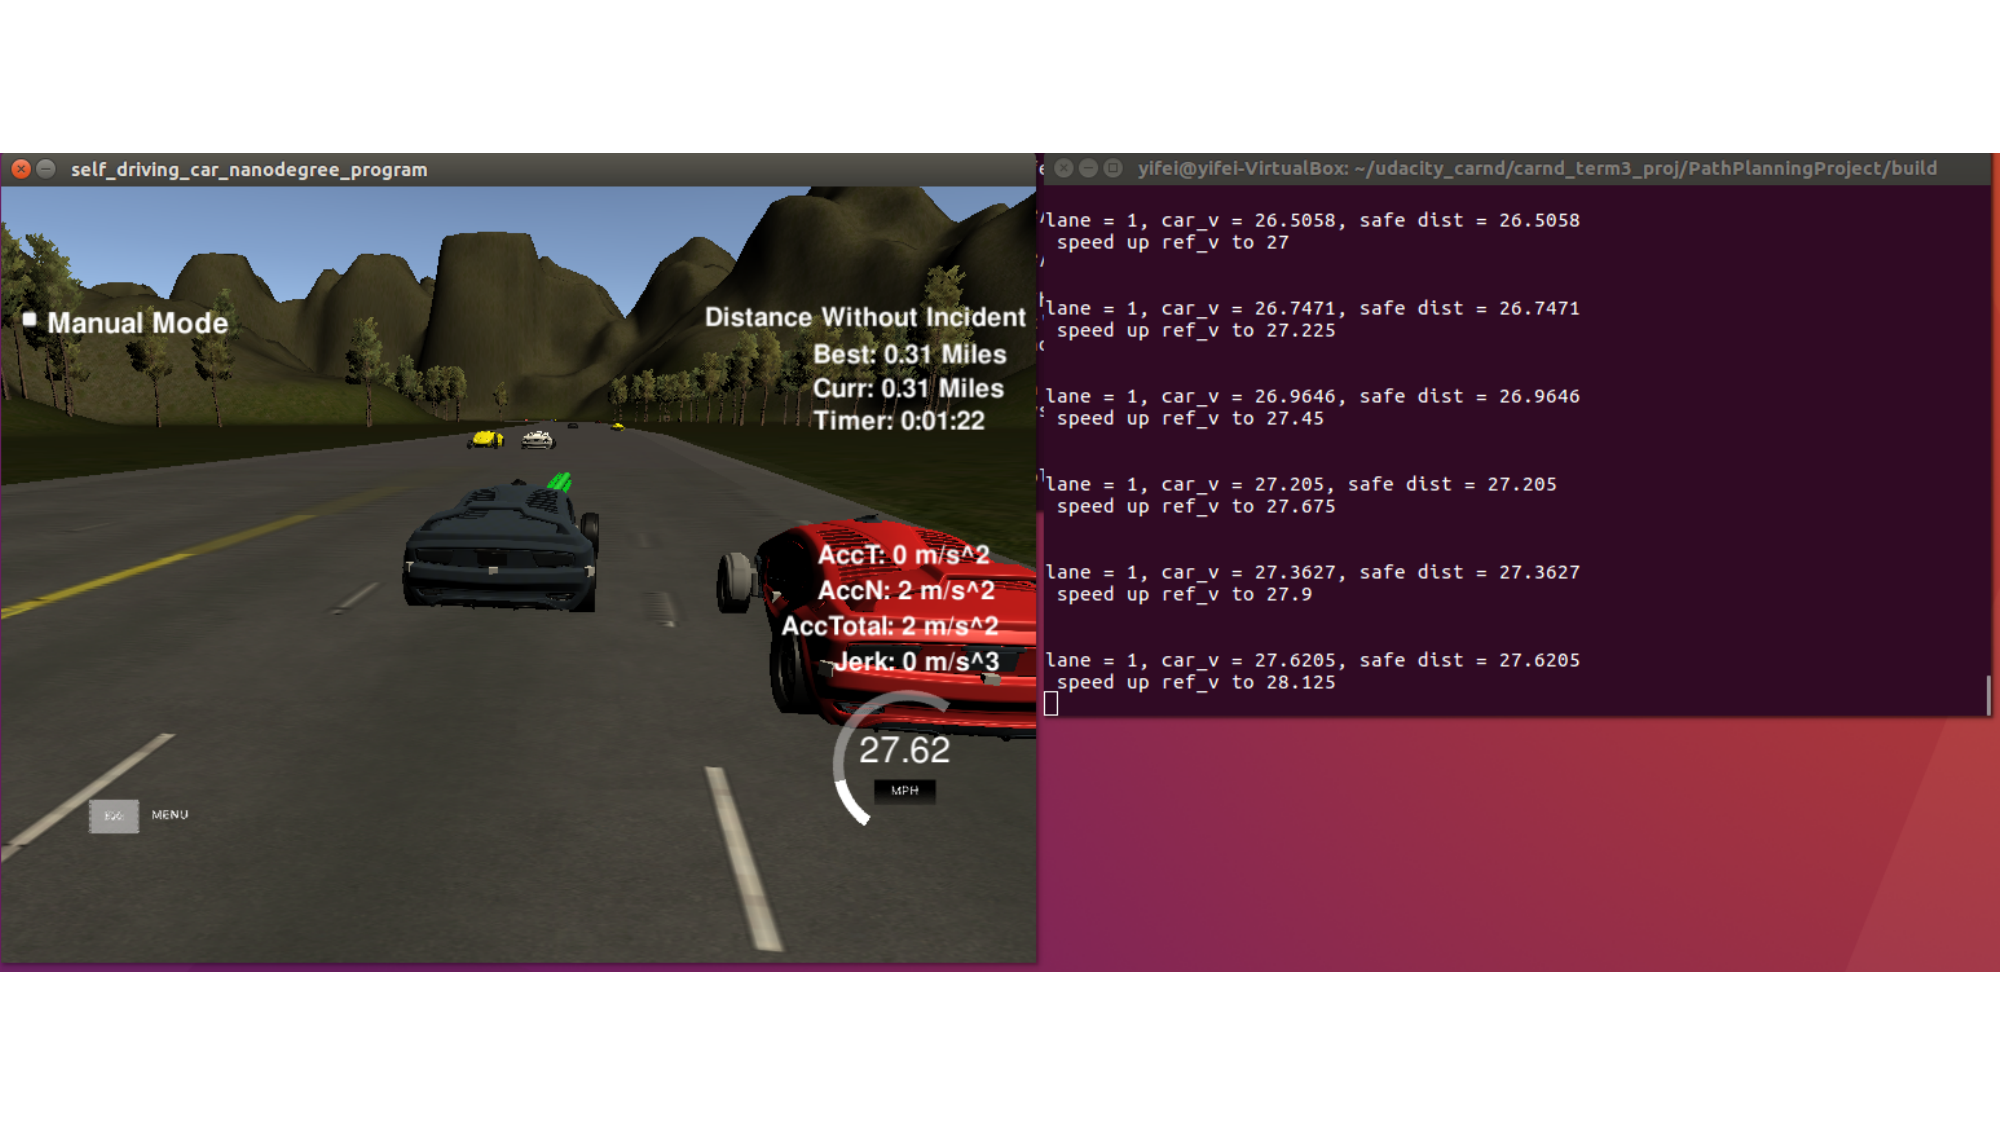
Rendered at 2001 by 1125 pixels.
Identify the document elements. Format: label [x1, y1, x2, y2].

picture [0, 152, 2000, 972]
